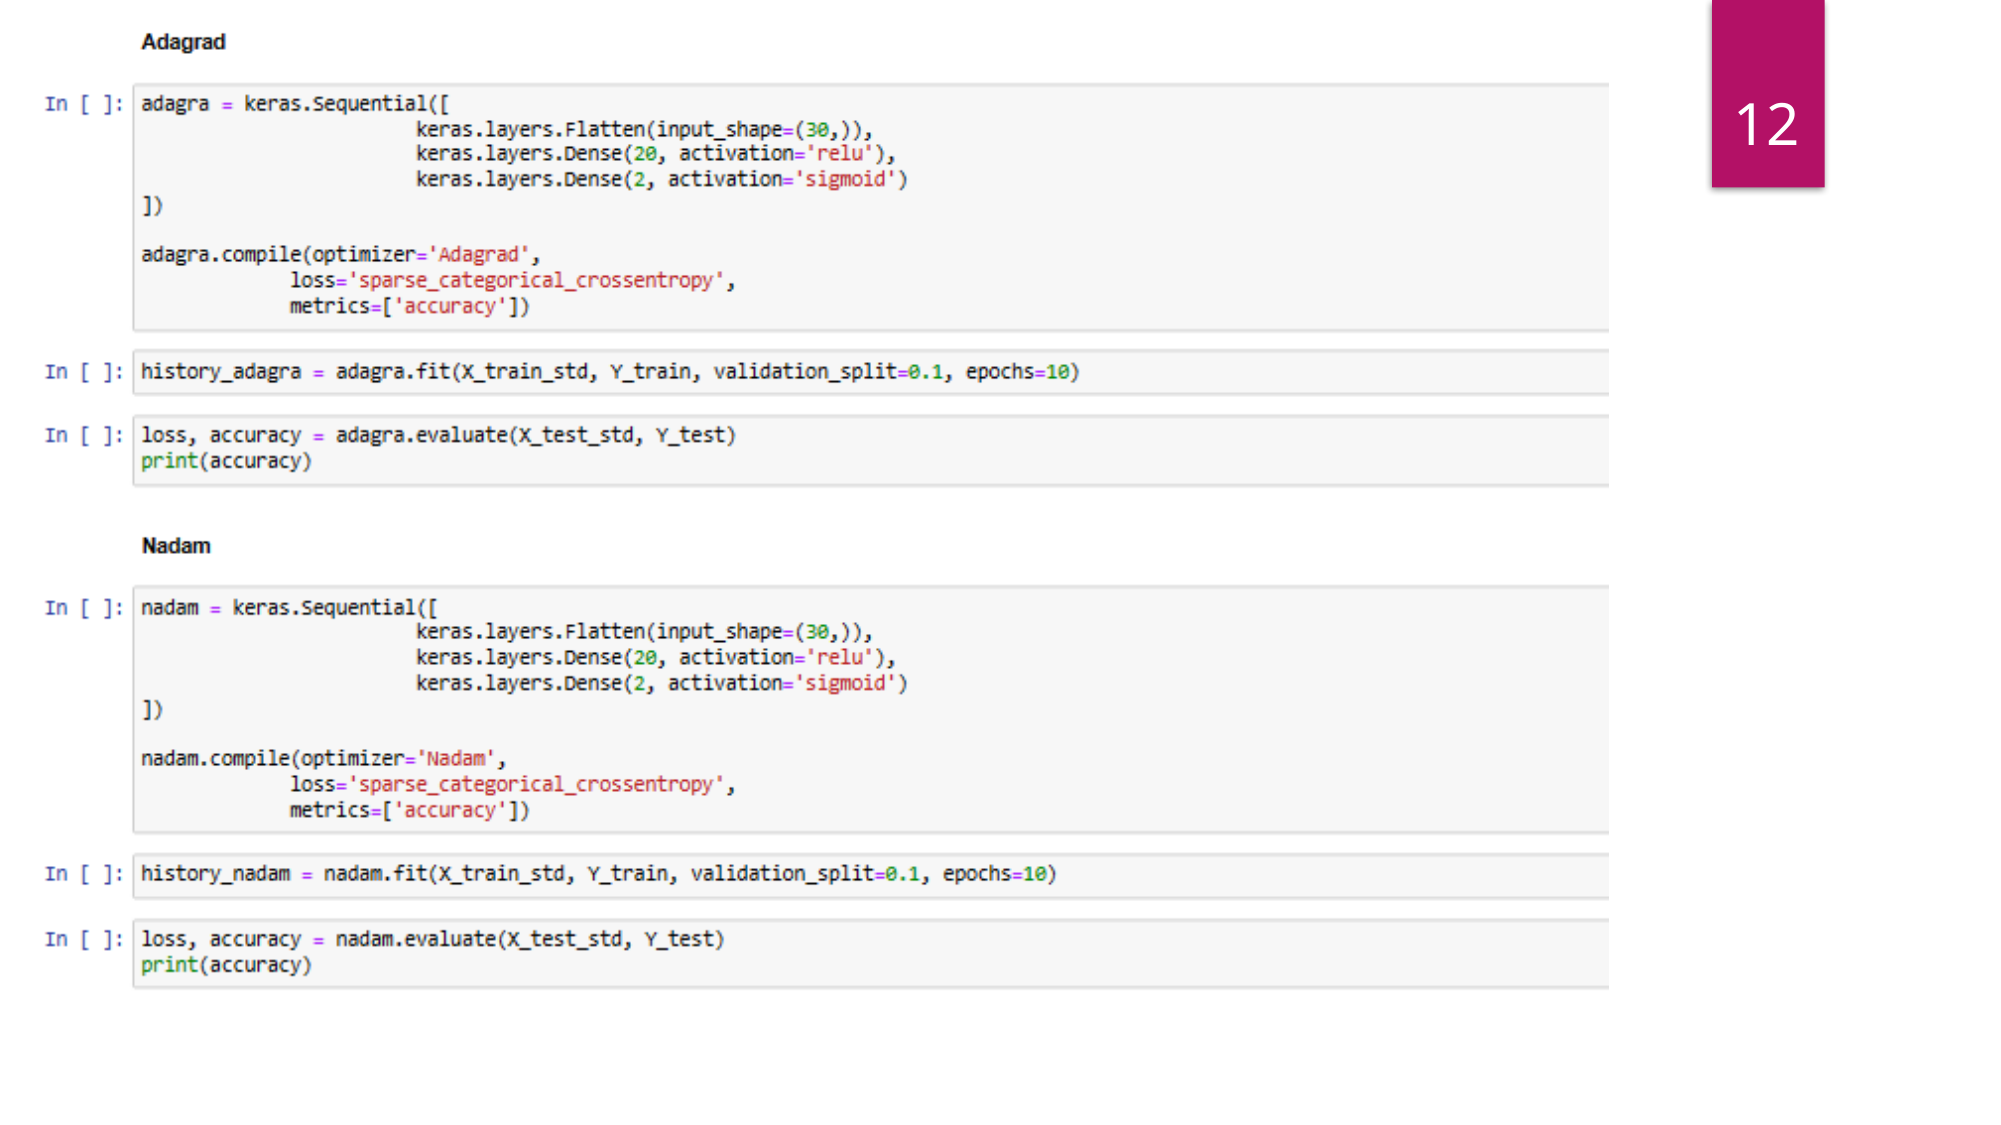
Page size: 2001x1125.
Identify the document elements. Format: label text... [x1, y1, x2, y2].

picture [0, 15, 1609, 1022]
slide_number 12 [1698, 48, 1836, 175]
